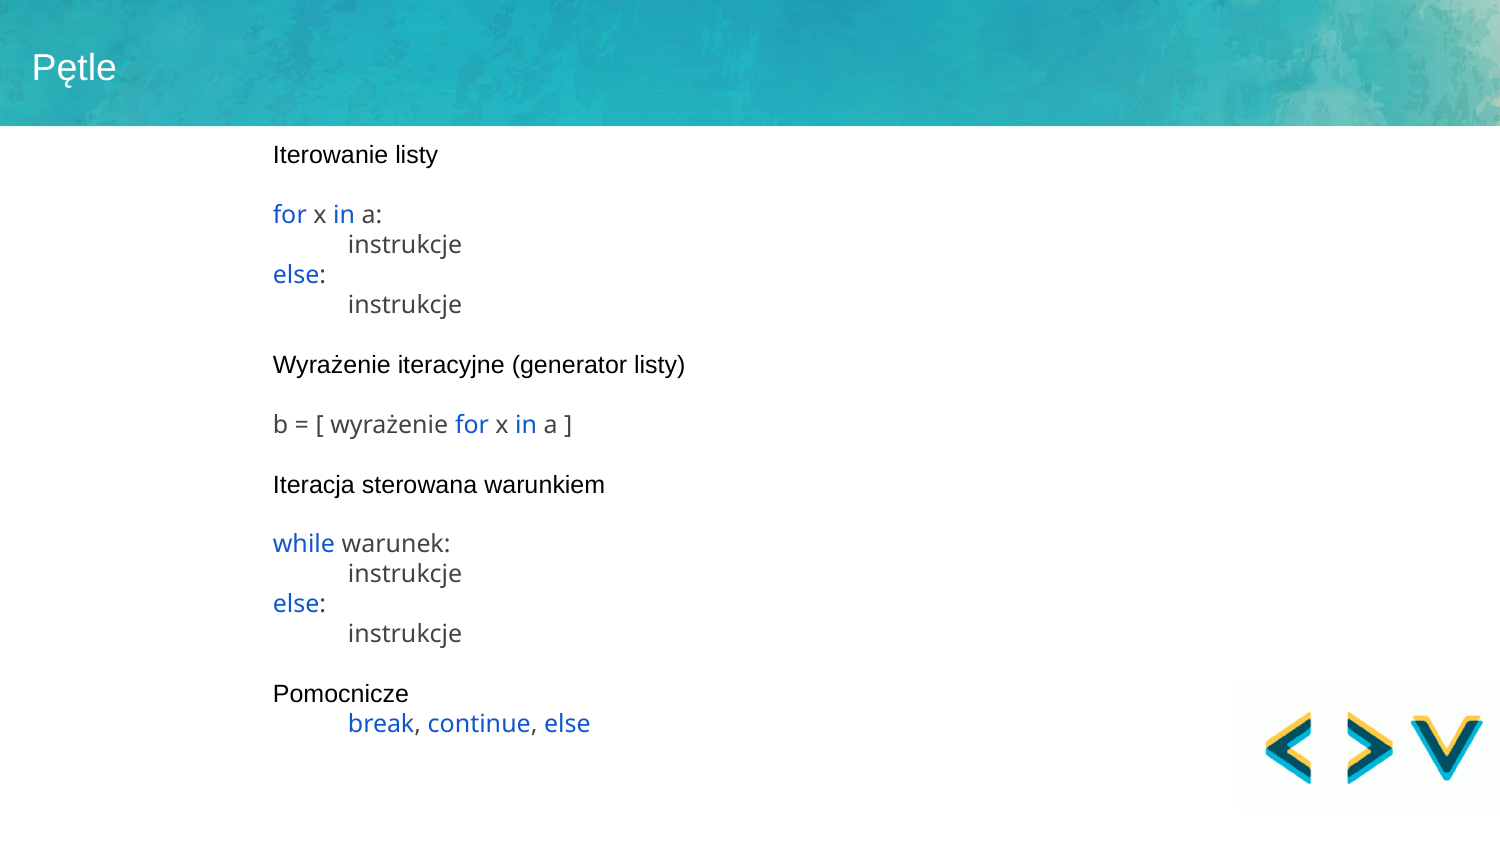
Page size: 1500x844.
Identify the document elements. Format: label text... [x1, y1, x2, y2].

text_box Iterowanie listy for x in a: instrukcje else: instrukcje Wyrażenie iteracyjne (generator listy) b = [ wyrażenie for x in a ] Iteracja sterowana warunkiem while warunek: instrukcje else: instrukcje Pomocnicze break, continue, else [257, 78, 1040, 798]
text_box Pętle [16, 28, 520, 106]
picture [0, 0, 1500, 844]
